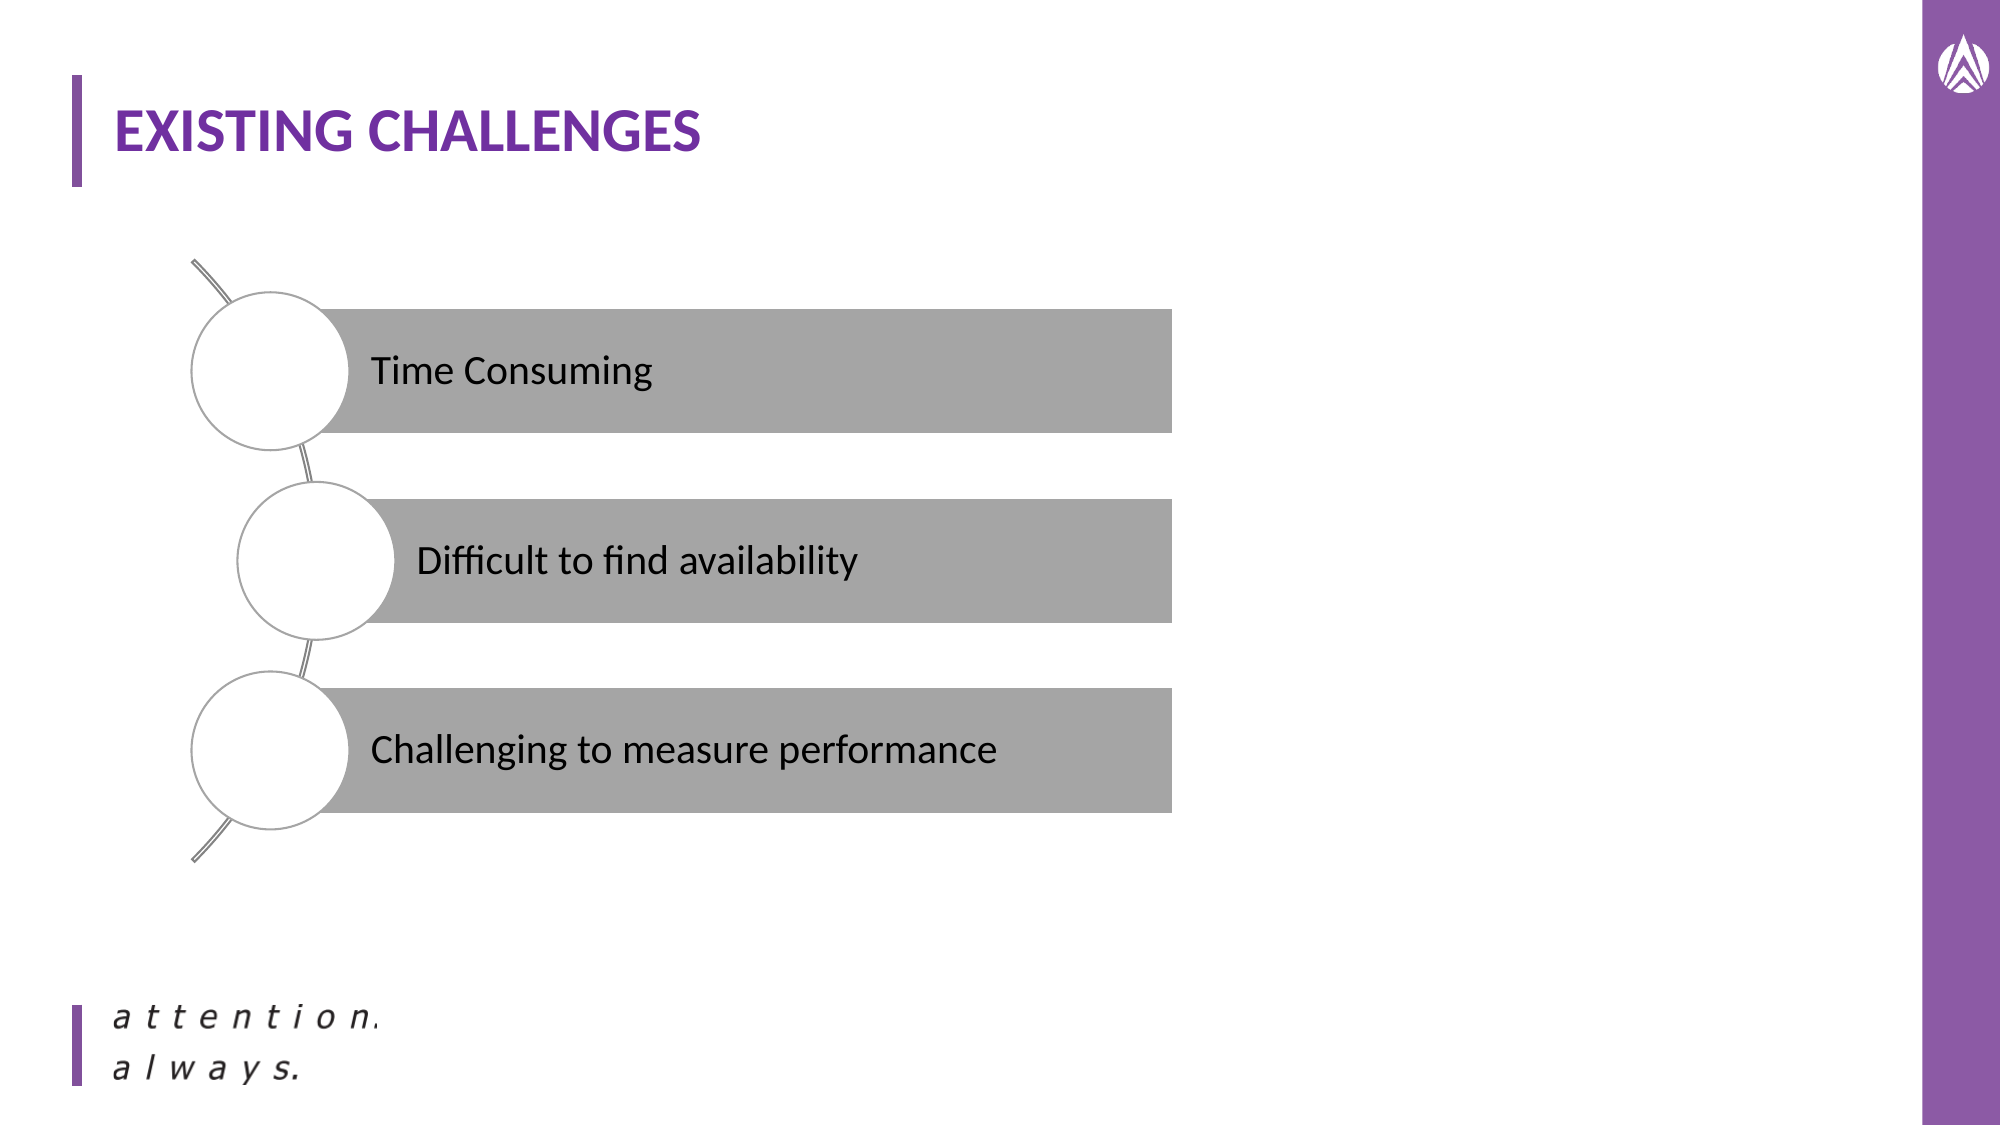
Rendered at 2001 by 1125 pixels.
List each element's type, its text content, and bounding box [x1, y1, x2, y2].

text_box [182, 244, 1182, 877]
picture [1935, 32, 1992, 95]
title EXISTING CHALLENGES​ [100, 89, 1847, 173]
